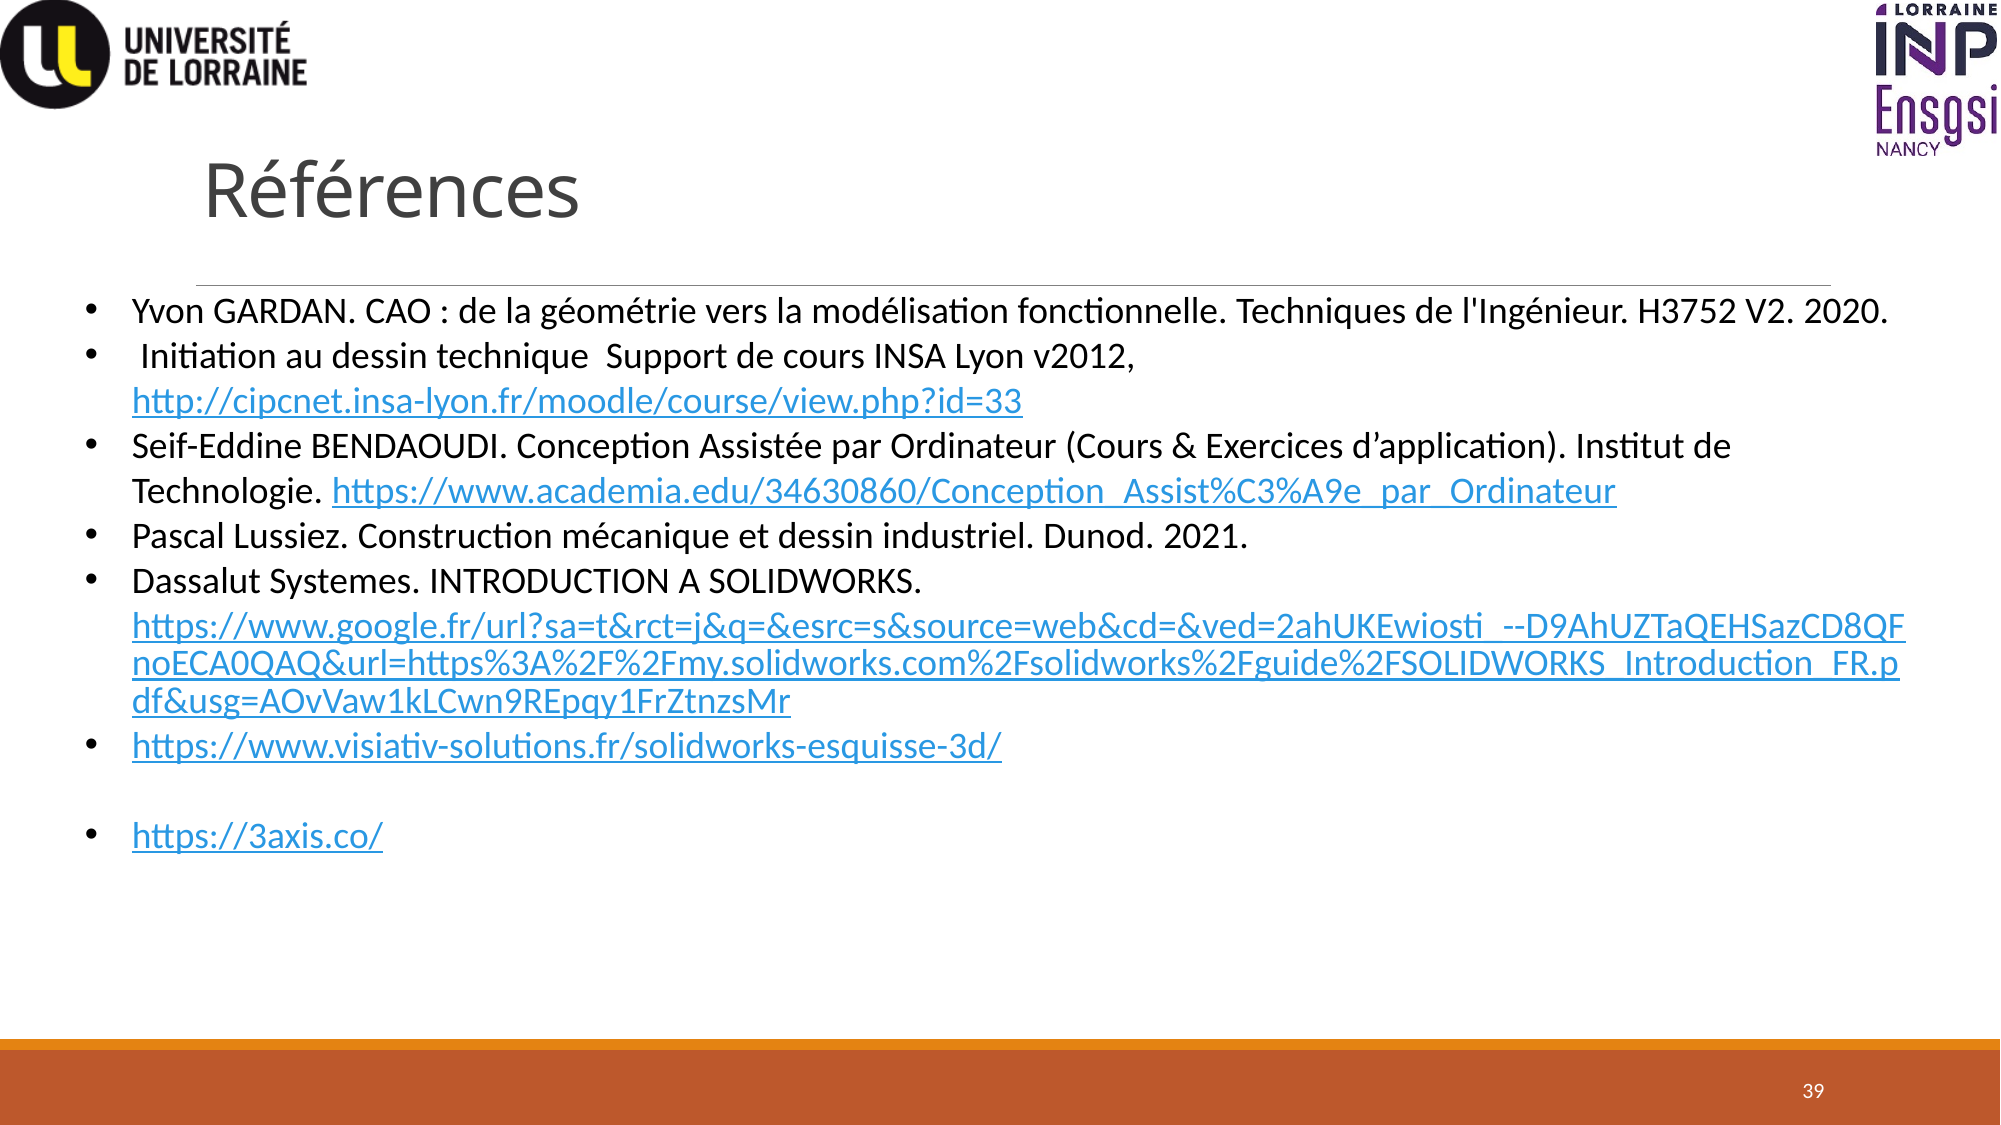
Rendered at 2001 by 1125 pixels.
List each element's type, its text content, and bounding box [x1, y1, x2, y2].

picture [1876, 3, 1997, 156]
slide_number 39 [1624, 1059, 1840, 1120]
title Références [187, 101, 1813, 240]
picture [0, 0, 314, 110]
text_box Yvon GARDAN. CAO : de la géométrie vers la modélisation fonctionnelle. Techniques de l'Ingénieur. H3752 V2. 2020. Initiation au dessin technique Support de cours INSA Lyon v2012, http://cipcnet.insa-lyon.fr/moodle/course/view.php?id=33 Seif-Eddine BENDAOUDI. Conception Assistée par Ordinateur (Cours & Exercices d’application). Institut de Technologie. https://www.academia.edu/34630860/Conception_Assist%C3%A9e_par_Ordinateur Pascal Lussiez. Construction mécanique et dessin industriel. Dunod. 2021. Dassalut Systemes. INTRODUCTION A SOLIDWORKS. https://www.google.fr/url?sa=t&rct=j&q=&esrc=s&source=web&cd=&ved=2ahUKEwiosti_--D9AhUZTaQEHSazCD8QFnoECA0QAQ&url=https%3A%2F%2Fmy.solidworks.com%2Fsolidworks%2Fguide%2FSOLIDWORKS_Introduction_FR.pdf&usg=AOvVaw1kLCwn9REpqy1FrZtnzsMr https://www.visiativ-solutions.fr/solidworks-esquisse-3d/ https://3axis.co/ [70, 278, 1932, 879]
